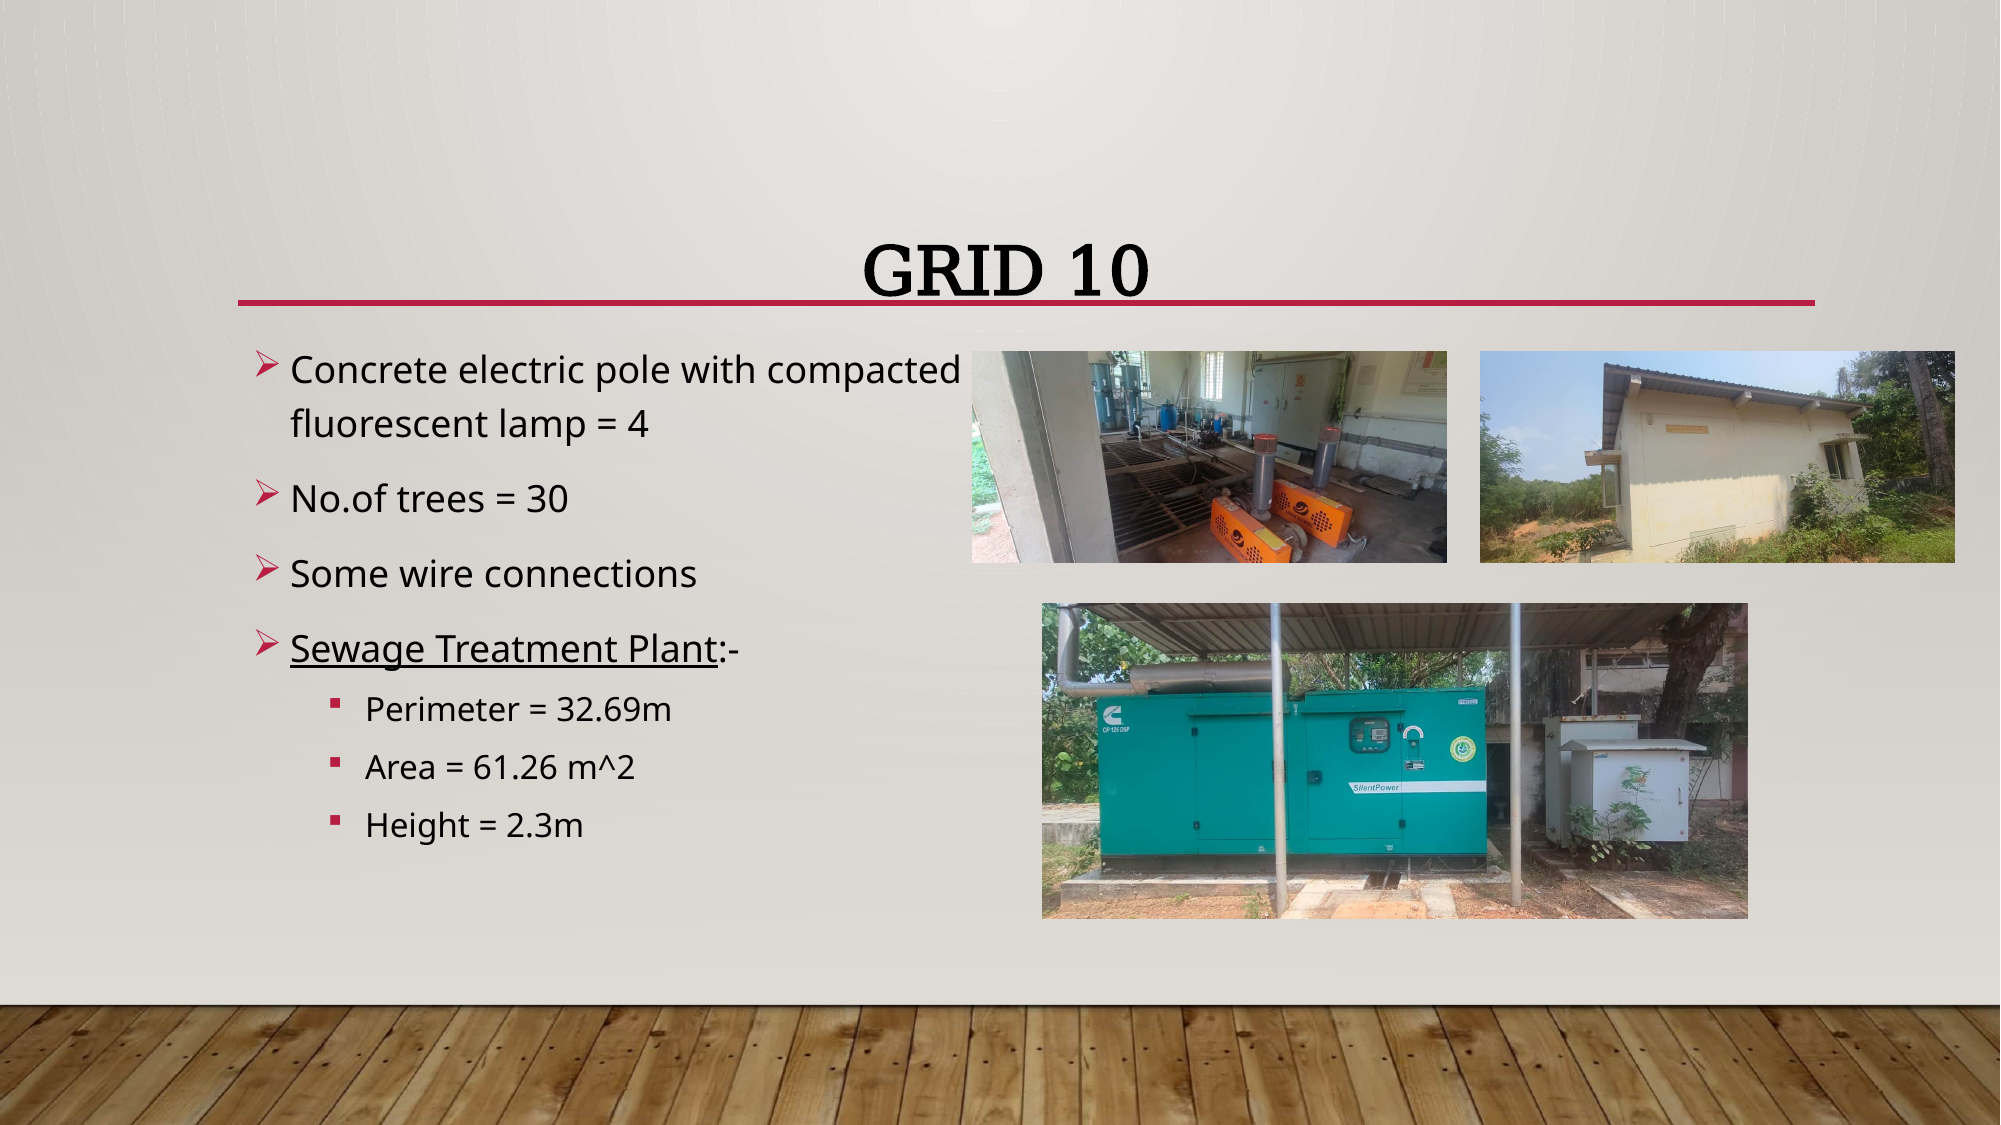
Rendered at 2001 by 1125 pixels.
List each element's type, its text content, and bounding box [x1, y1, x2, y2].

list Concrete electric pole with compacted fluorescent lamp = 4 No.of trees = 30 Some wire connections Sewage Treatment Plant:- Perimeter = 32.69m Area = 61.26 m^2 Height = 2.3m [237, 329, 1000, 896]
picture [1041, 603, 1749, 919]
title GRID 10 [846, 229, 1210, 323]
picture [1479, 350, 1955, 563]
picture [0, 1005, 2000, 1125]
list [971, 350, 1447, 563]
